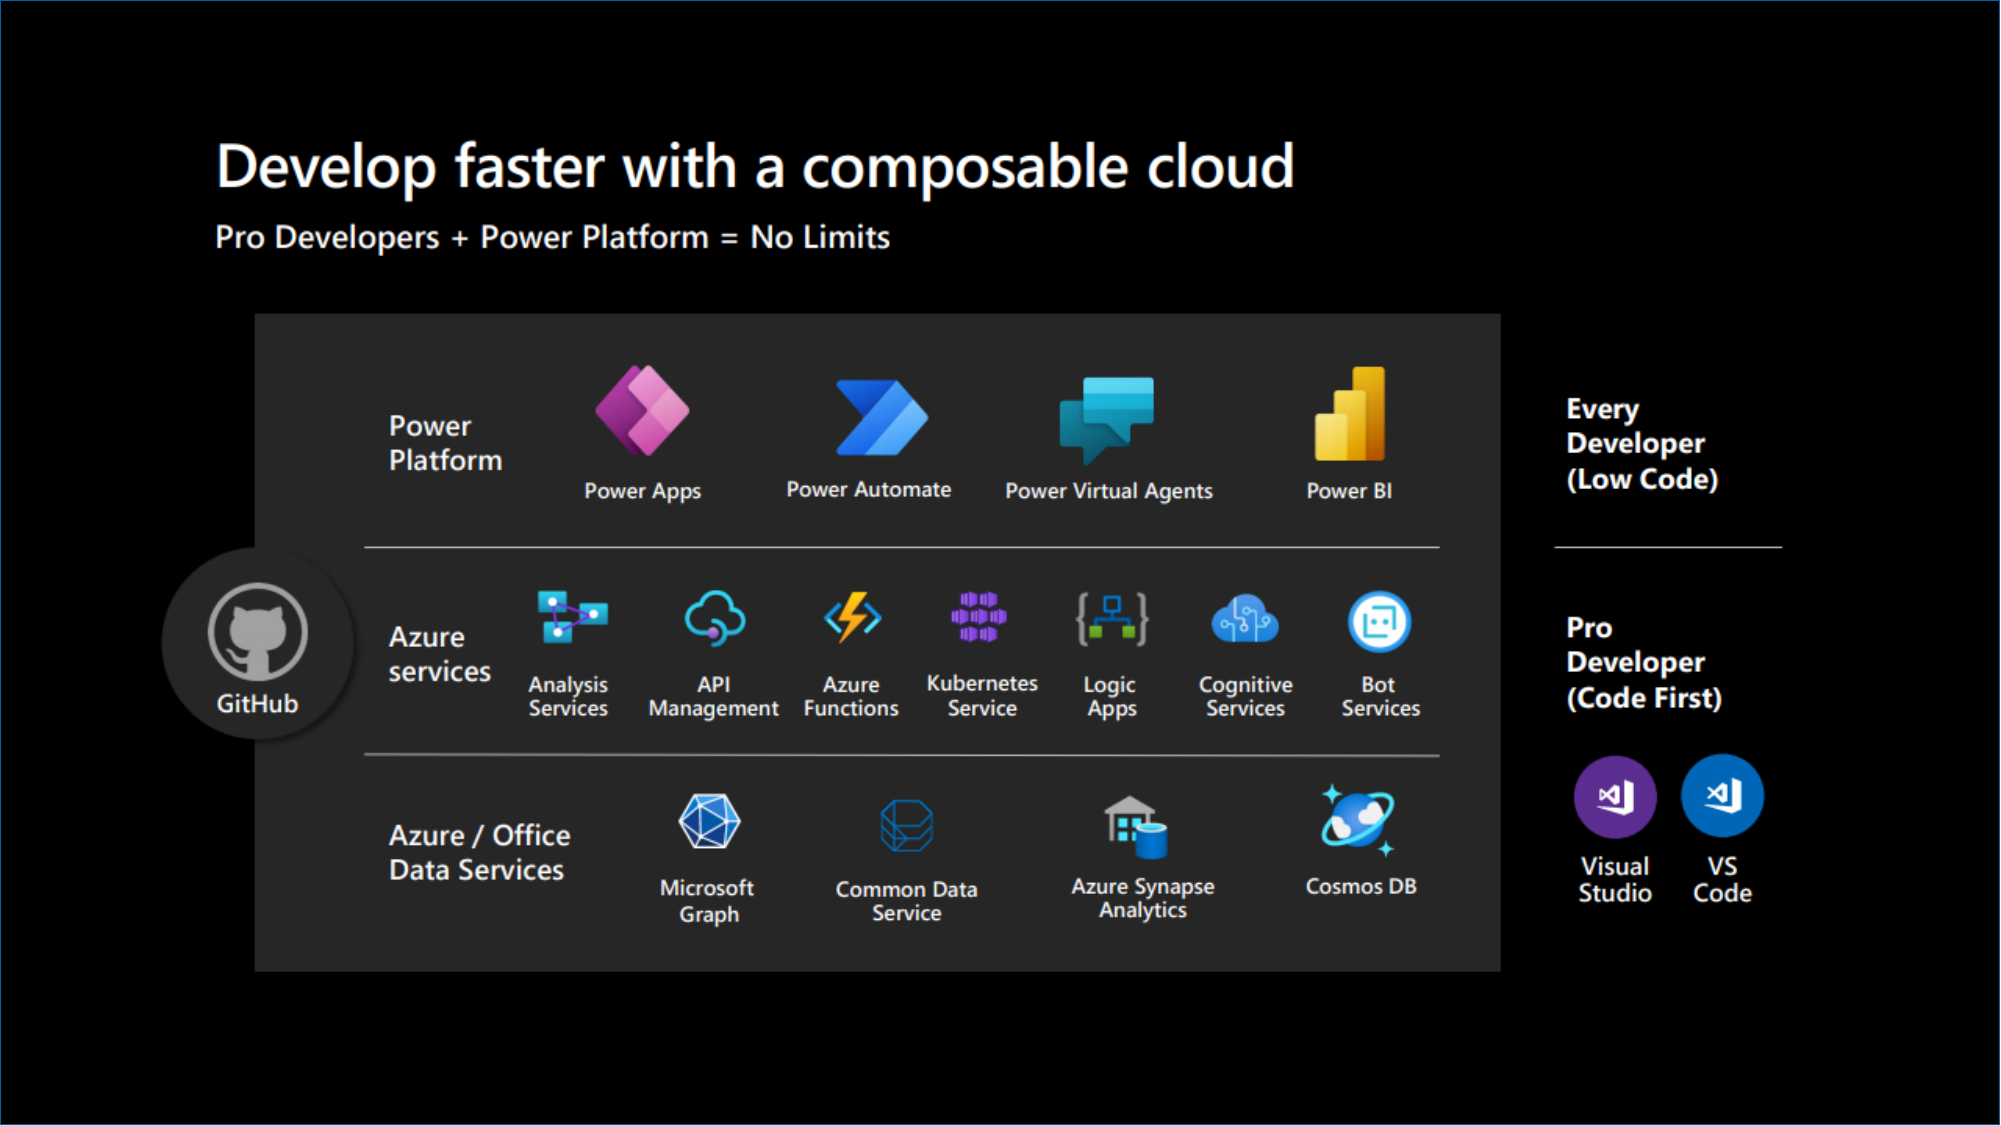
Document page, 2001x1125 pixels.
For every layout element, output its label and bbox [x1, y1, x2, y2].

picture [144, 106, 1856, 1019]
text_box [0, 0, 2000, 1125]
